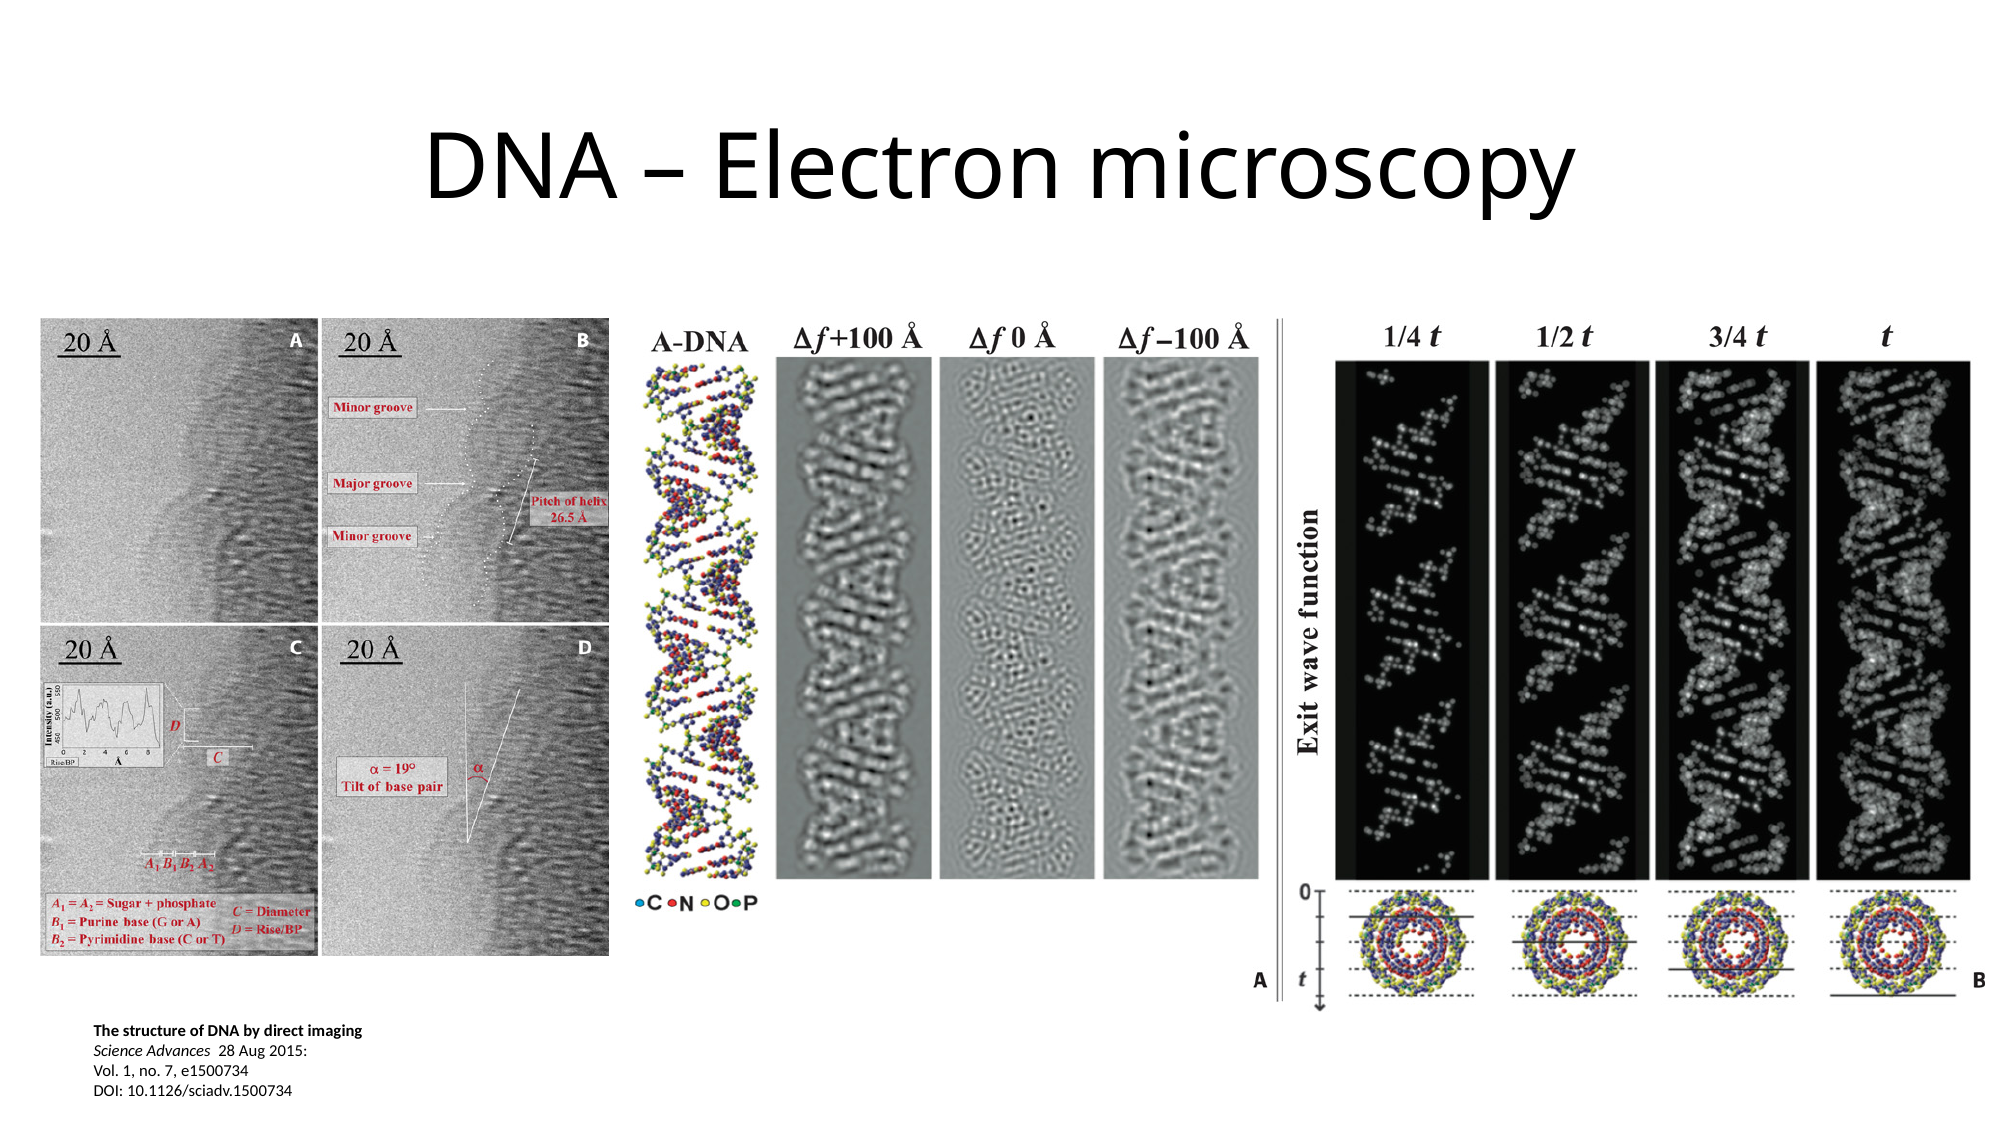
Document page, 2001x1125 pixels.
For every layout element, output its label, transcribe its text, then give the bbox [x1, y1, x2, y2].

picture [635, 318, 1985, 1013]
text_box The structure of DNA by direct imaging Science Advances 28 Aug 2015: Vol. 1, no. 7, e1500734 DOI: 10.1126/sciadv.1500734 [78, 1012, 379, 1107]
title DNA – Electron microscopy [137, 59, 1863, 278]
picture [40, 318, 609, 956]
